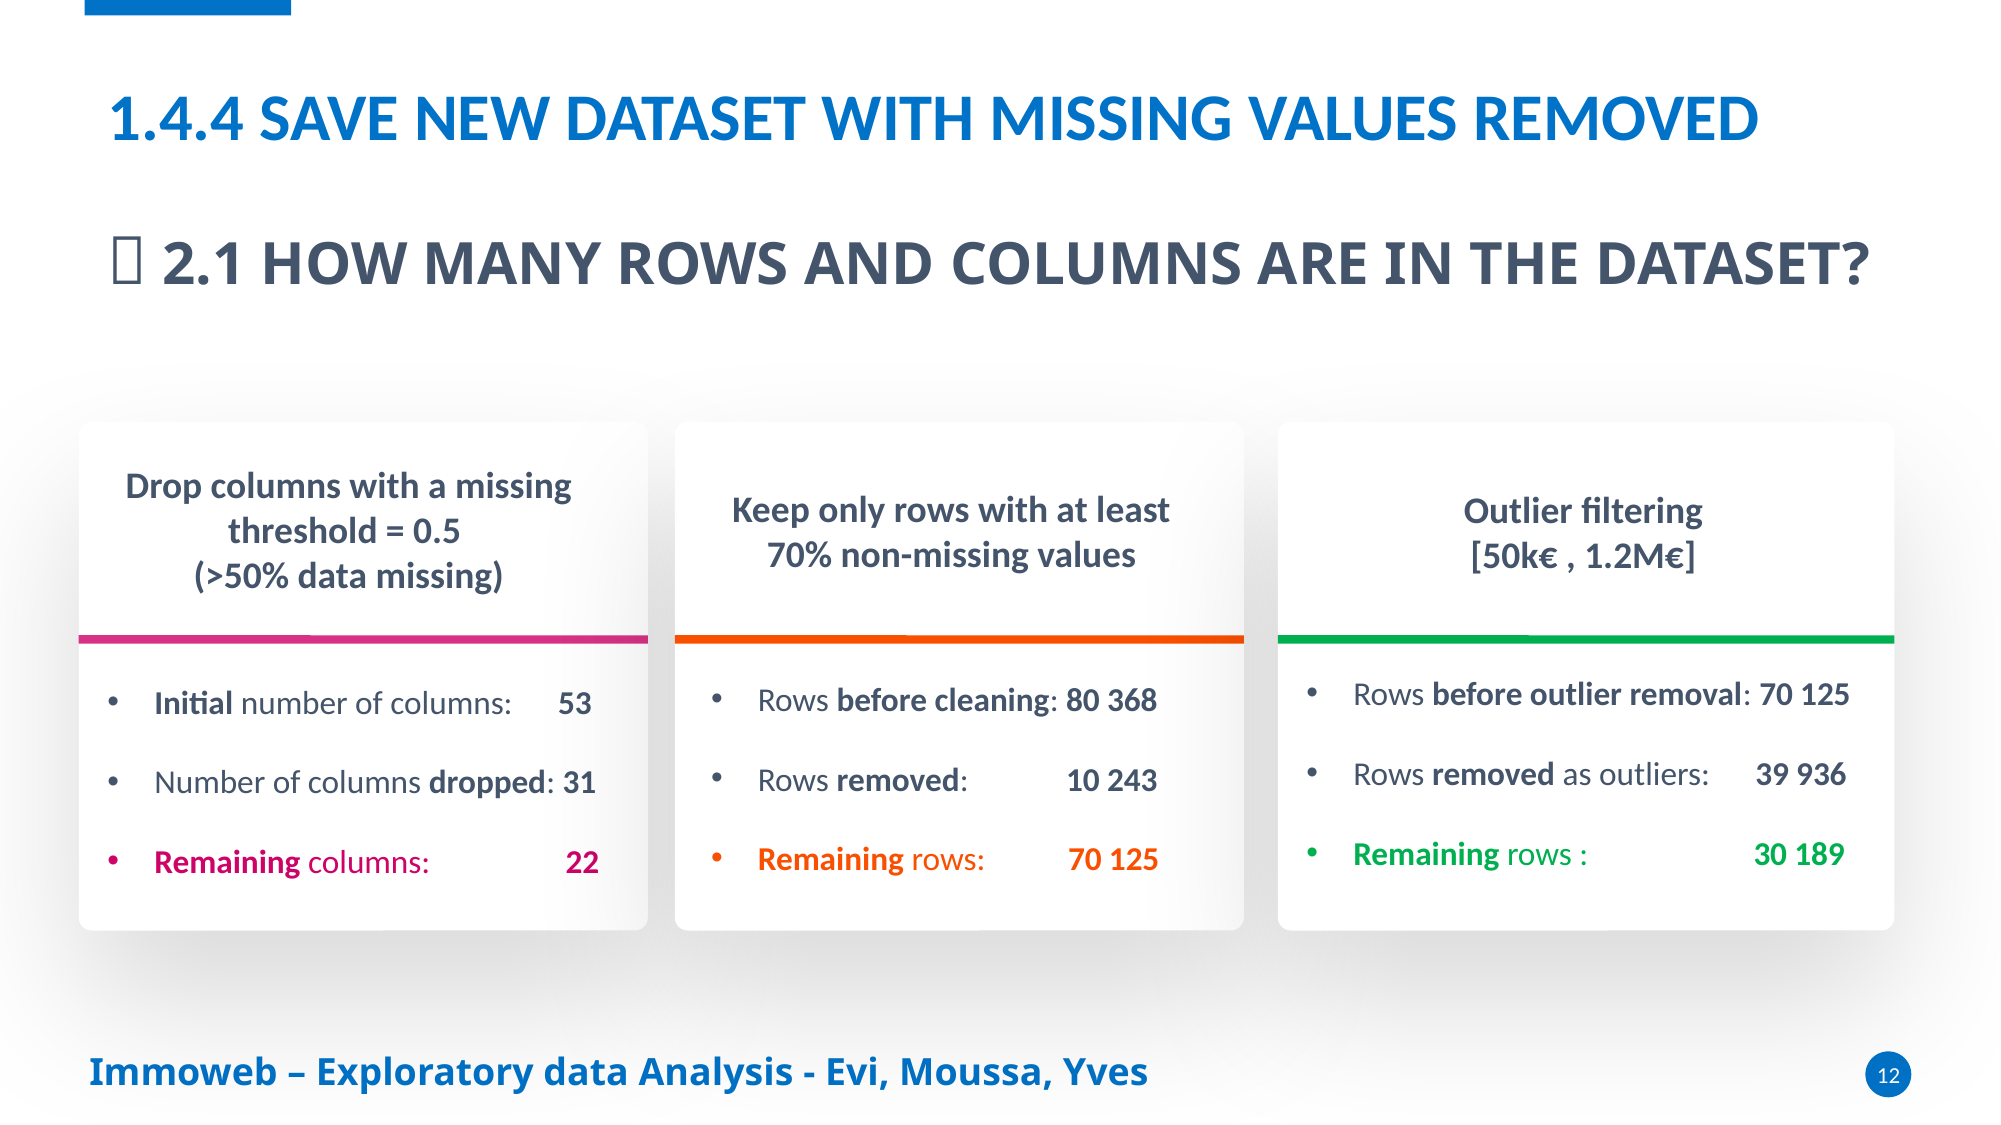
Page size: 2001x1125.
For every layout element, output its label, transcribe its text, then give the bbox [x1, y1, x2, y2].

text_box [78, 421, 648, 639]
text_box Rows before cleaning: 80 368 Rows removed: 10 243 Remaining rows: 70 125 [696, 670, 1218, 925]
text_box [1277, 640, 1895, 931]
text_box Rows before outlier removal: 70 125 Rows removed as outliers: 39 936 Remaining rows : 30 189 [1291, 665, 1871, 920]
text_box Initial number of columns: 53 Number of columns dropped: 31 Remaining columns: 22 [92, 673, 611, 888]
text_box Keep only rows with at least 70% non-missing values [708, 477, 1195, 583]
text_box Drop columns with a missing threshold = 0.5 (>50% data missing) [105, 453, 593, 603]
title 1.4.4 Save new dataset with missing values removed  2.1 How many rows and columns are in the dataset? [92, 75, 1936, 307]
text_box [674, 640, 1220, 931]
text_box [674, 421, 1244, 639]
text_box [1277, 421, 1895, 639]
text_box [78, 640, 617, 931]
text_box Outlier filtering [50k€ , 1.2M€] [1296, 478, 1871, 584]
